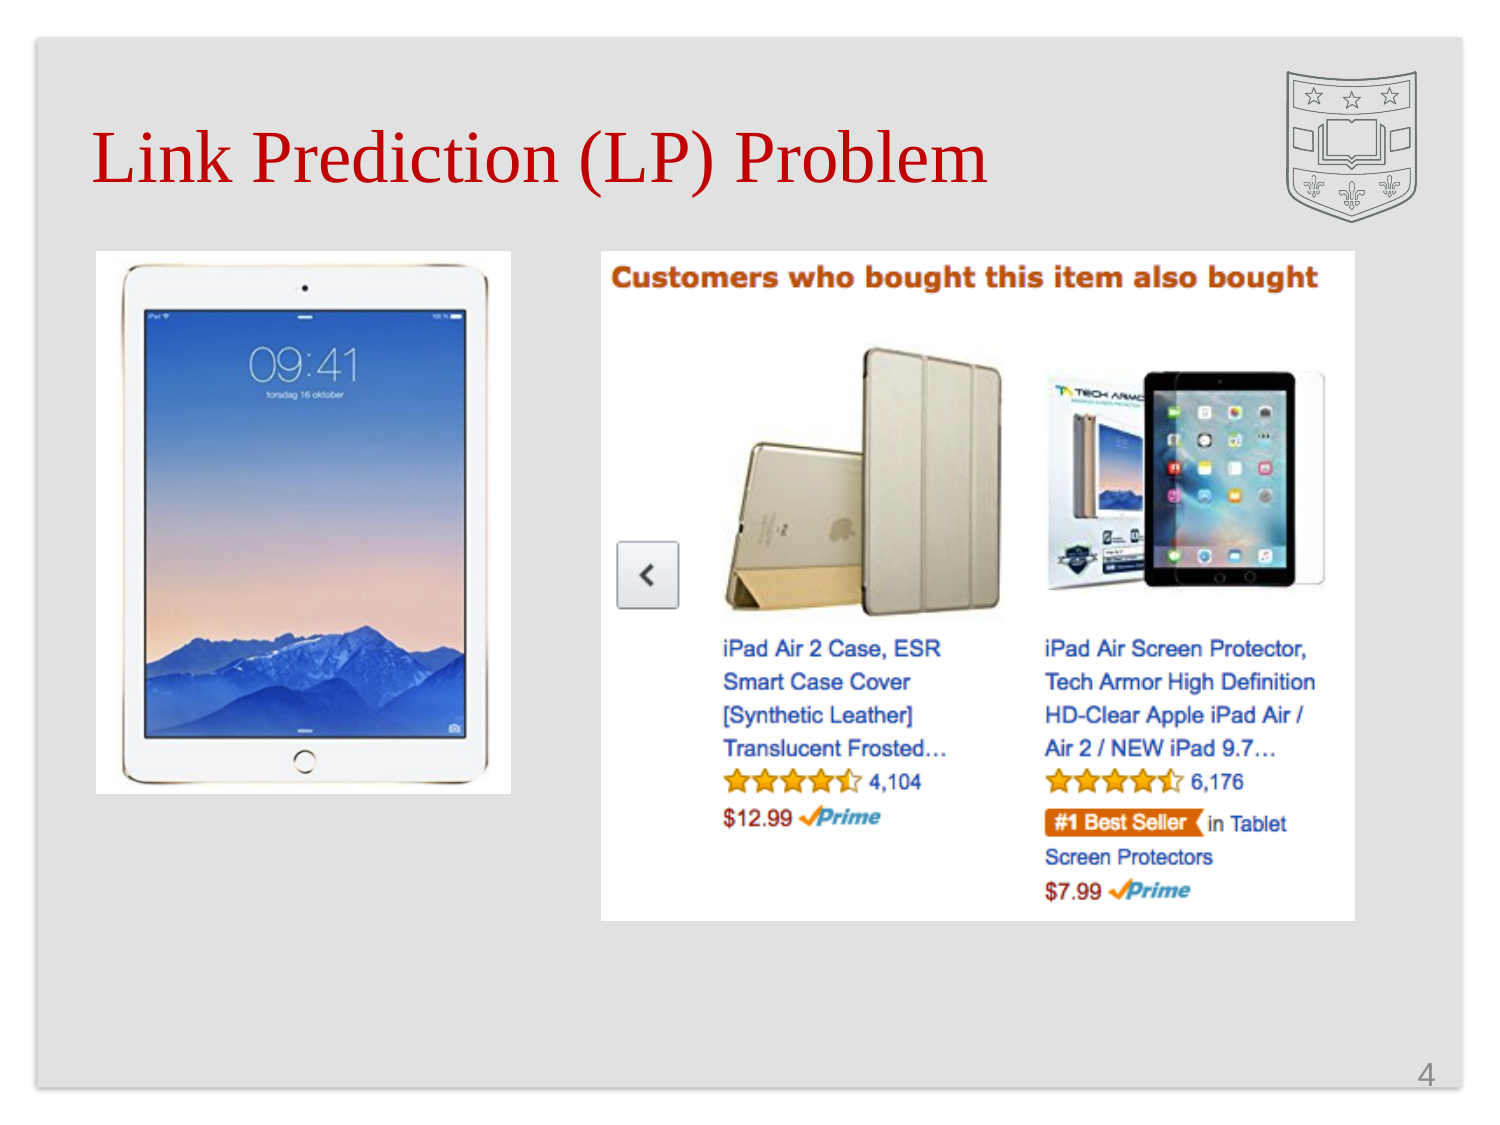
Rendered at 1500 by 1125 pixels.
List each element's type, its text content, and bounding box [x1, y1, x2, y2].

slide_number 4 [1113, 1042, 1452, 1103]
picture [1286, 71, 1417, 223]
picture [95, 251, 512, 794]
title Link Prediction (LP) Problem [76, 71, 1264, 233]
picture [601, 251, 1356, 922]
